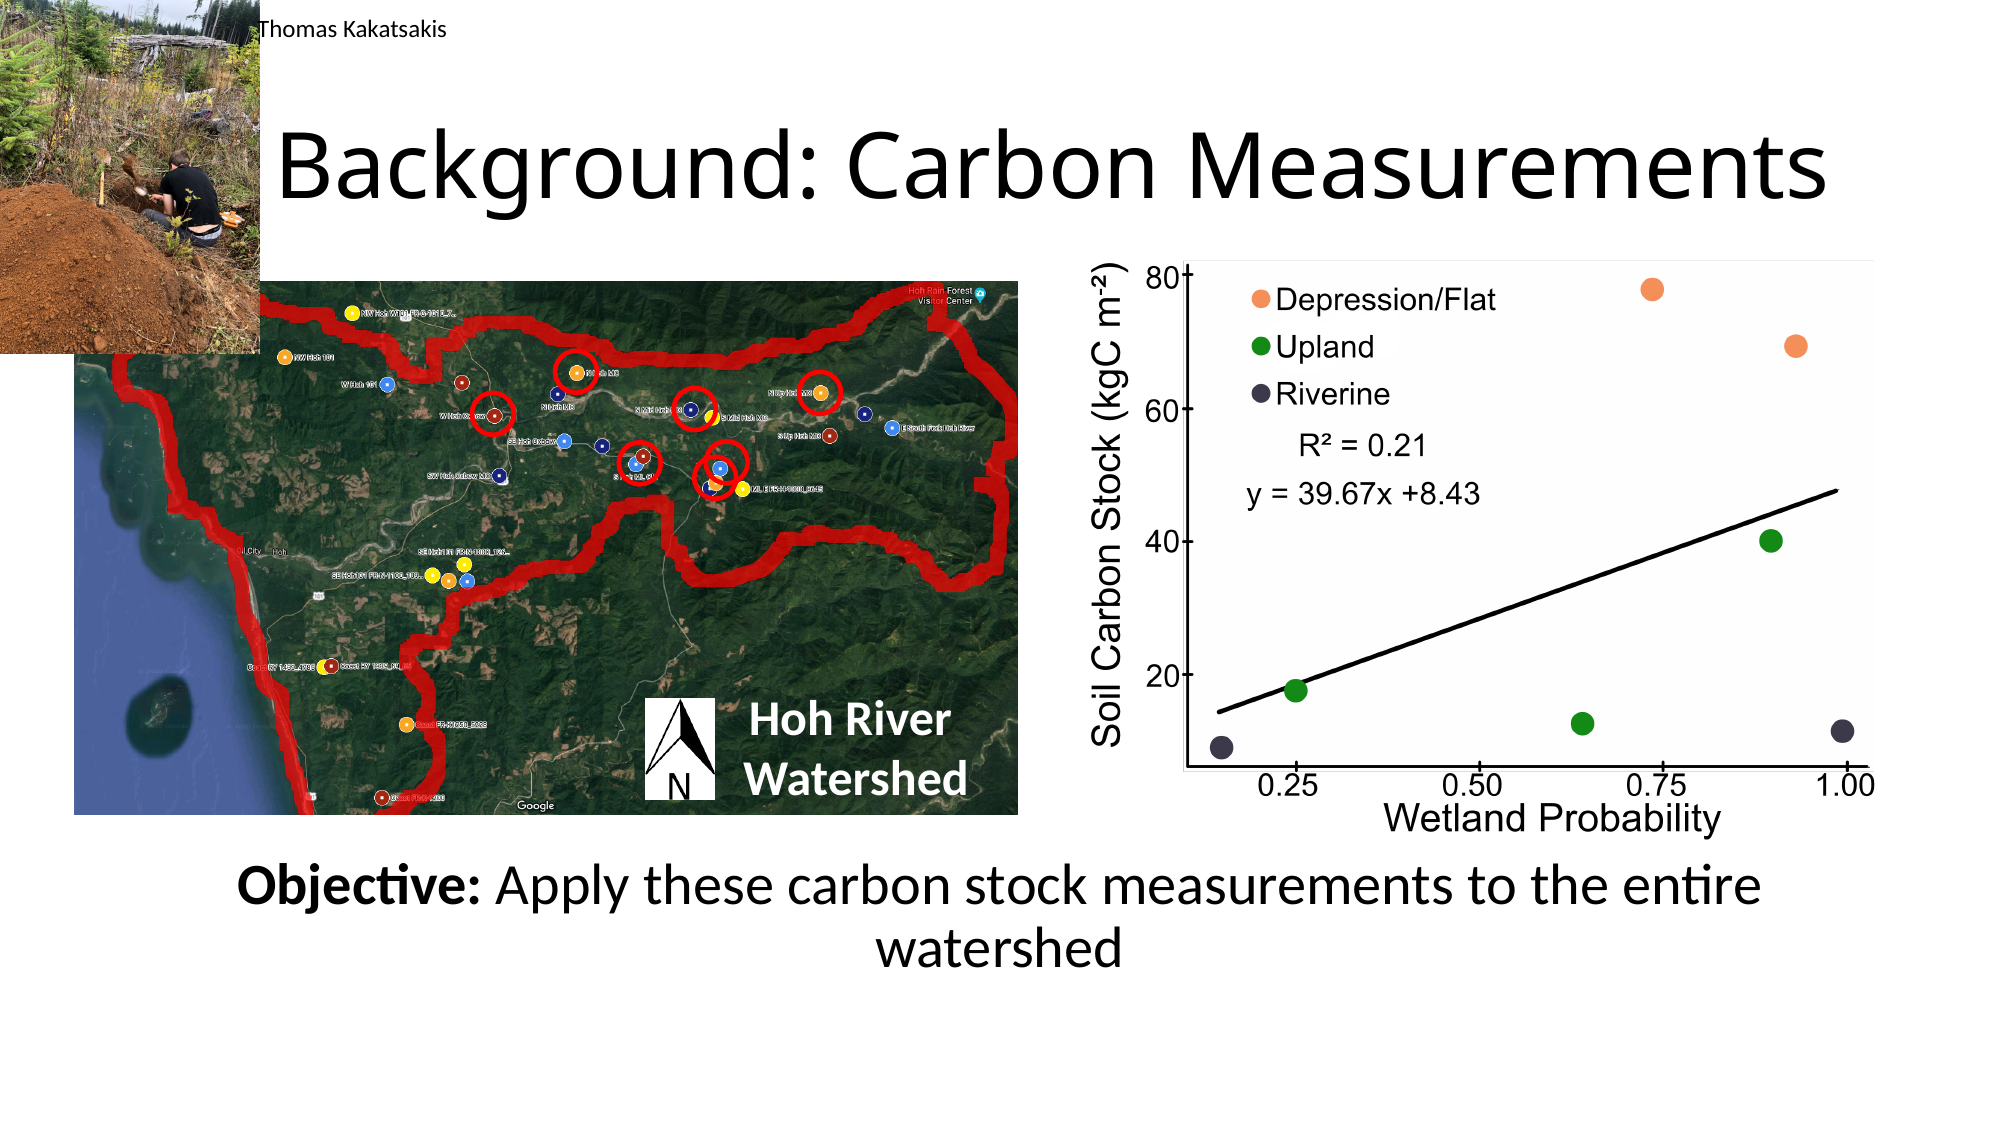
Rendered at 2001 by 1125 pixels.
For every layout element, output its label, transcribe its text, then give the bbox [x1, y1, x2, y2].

list Objective: Apply these carbon stock measurements to the entire watershed [137, 846, 1863, 1014]
picture [645, 698, 715, 800]
text_box Thomas Kakatsakis [242, 5, 493, 50]
picture [1091, 256, 1880, 840]
title Background: Carbon Measurements [304, 59, 1863, 278]
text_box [74, 281, 1018, 815]
picture [0, 0, 304, 354]
